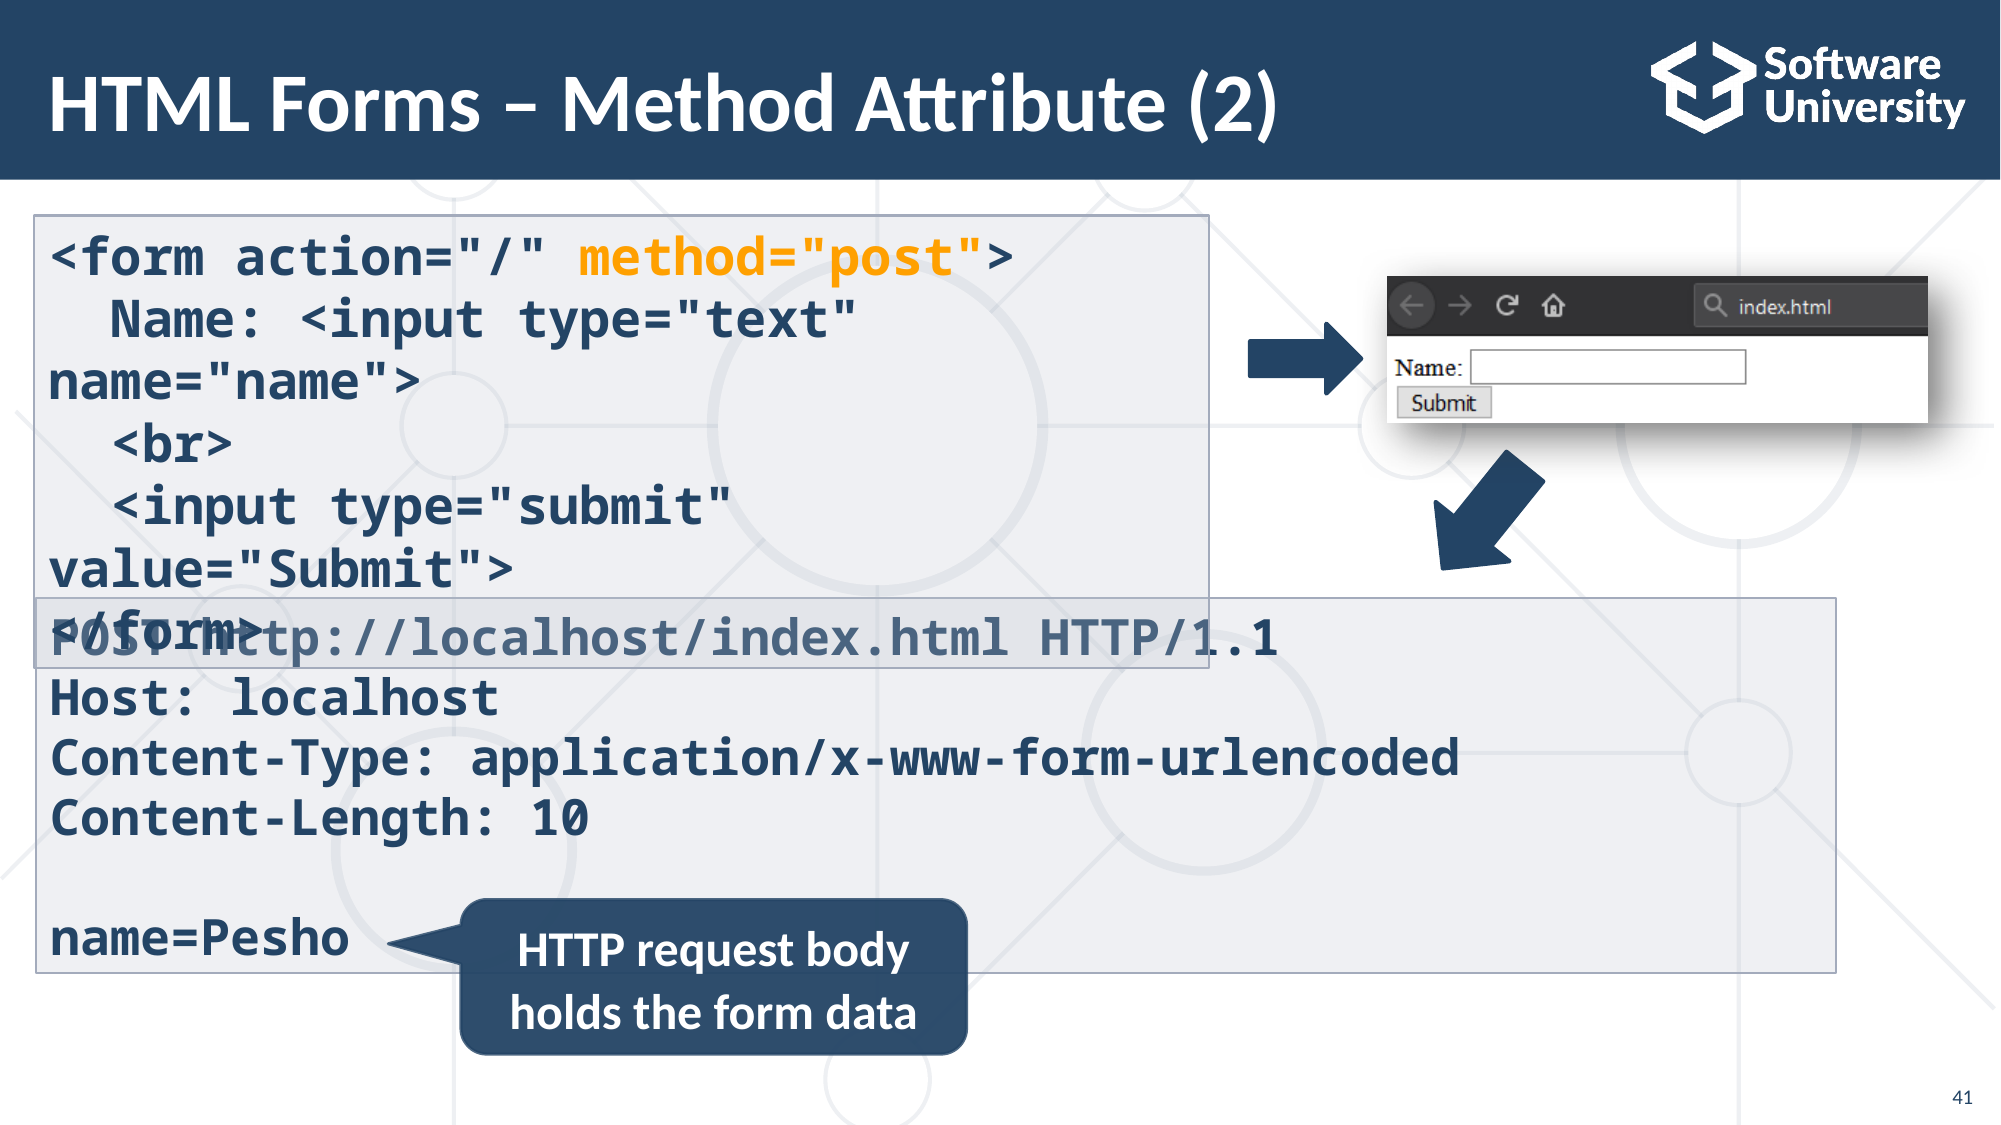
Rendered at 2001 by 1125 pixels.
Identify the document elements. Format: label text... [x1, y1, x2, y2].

text_box [1433, 470, 1546, 571]
text_box <form action="/" method="post"> Name: <input type="text" name="name"> <br> <input type="submit" value="Submit"> </form> [33, 215, 1209, 668]
picture [1651, 41, 1966, 134]
title HTML Forms – Method Attribute (2) [31, 6, 1603, 189]
text_box POST http://localhost/index.html HTTP/1.1 Host: localhost Content-Type: application/x-www-form-urlencoded Content-Length: 10 name=Pesho [35, 598, 1836, 973]
picture [1387, 276, 1929, 424]
text_box [1247, 321, 1364, 396]
slide_number 41 [1927, 1067, 1989, 1117]
text_box HTTP request body holds the form data [386, 897, 969, 1057]
